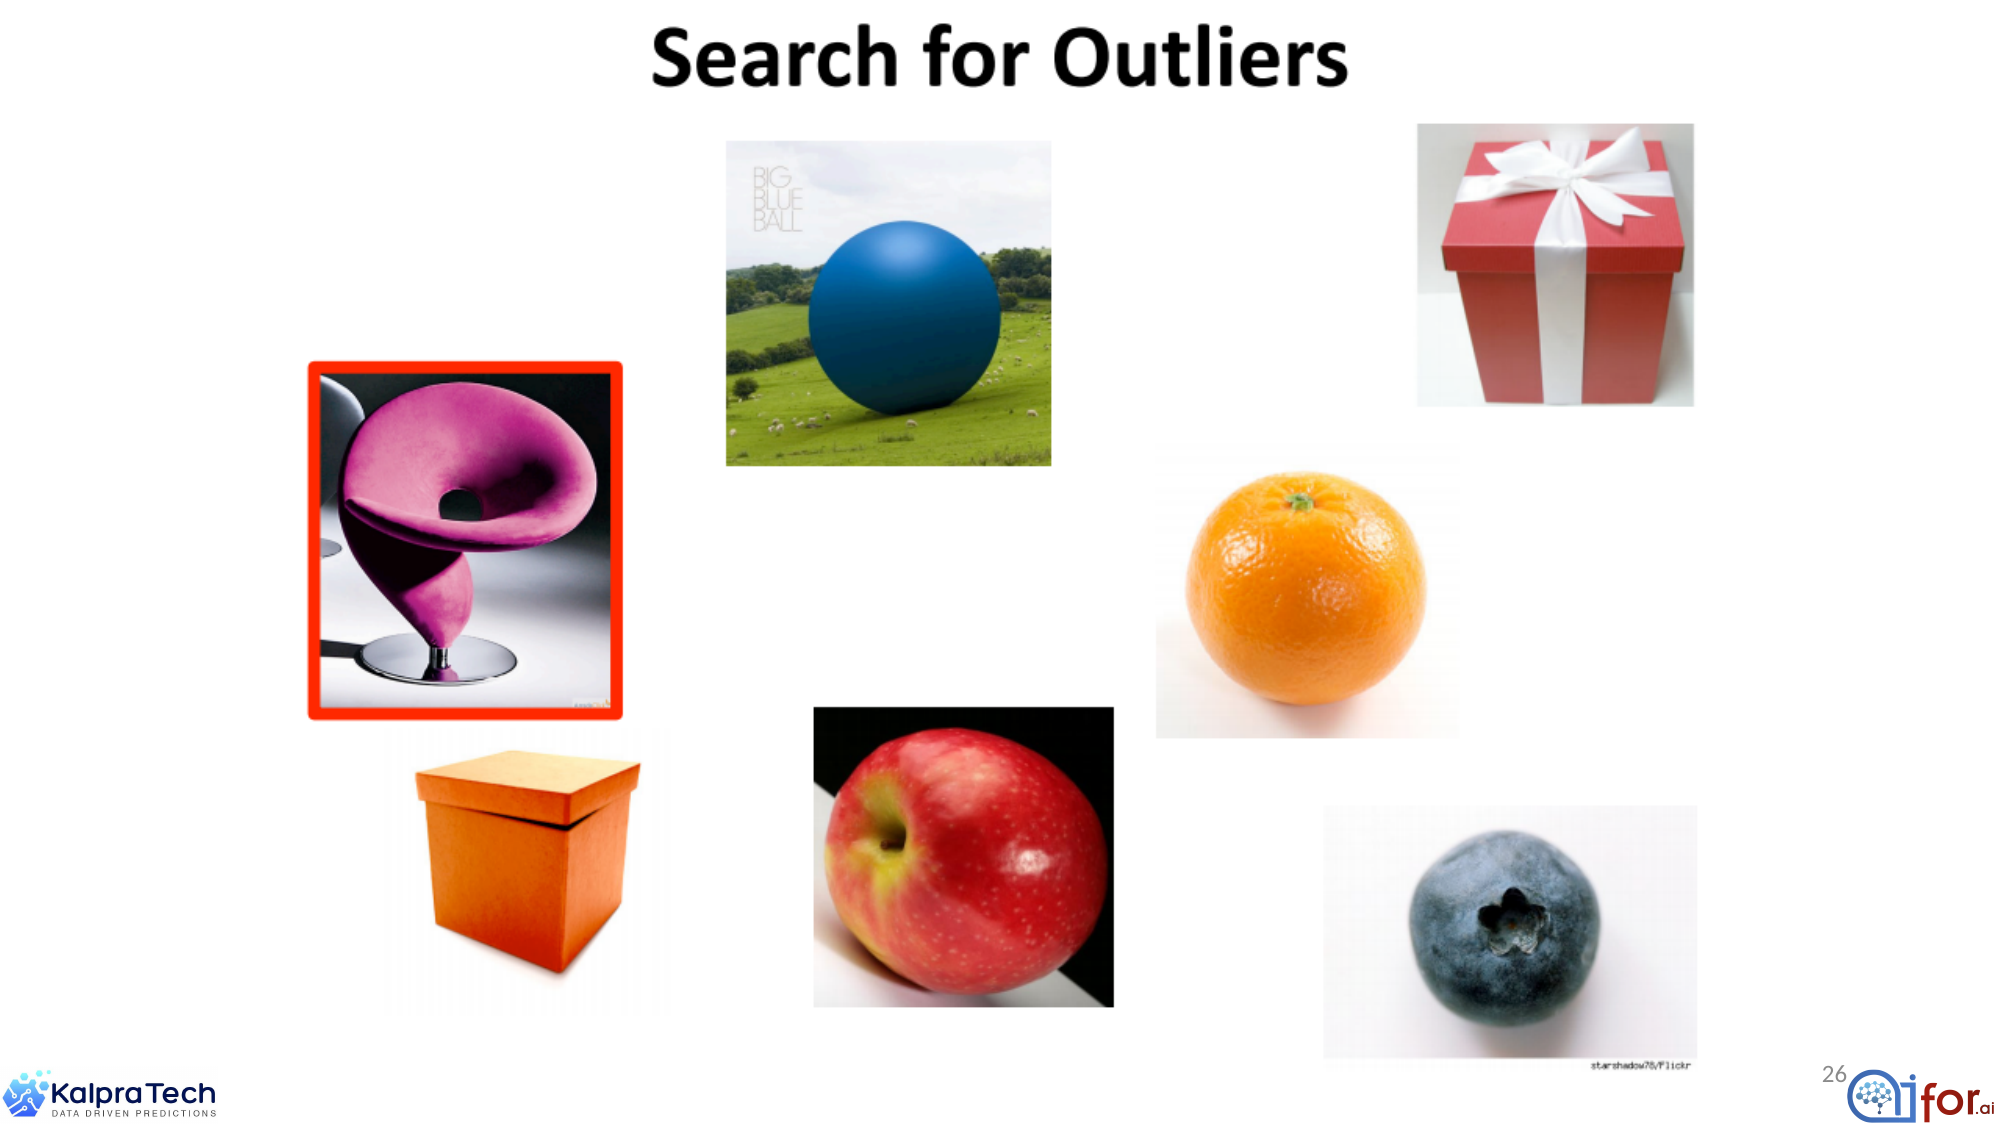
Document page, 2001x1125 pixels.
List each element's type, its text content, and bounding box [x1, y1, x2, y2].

picture [1845, 1066, 1999, 1125]
picture [251, 0, 1749, 1103]
slide_number 26 [1749, 1042, 1863, 1103]
picture [0, 1066, 218, 1124]
